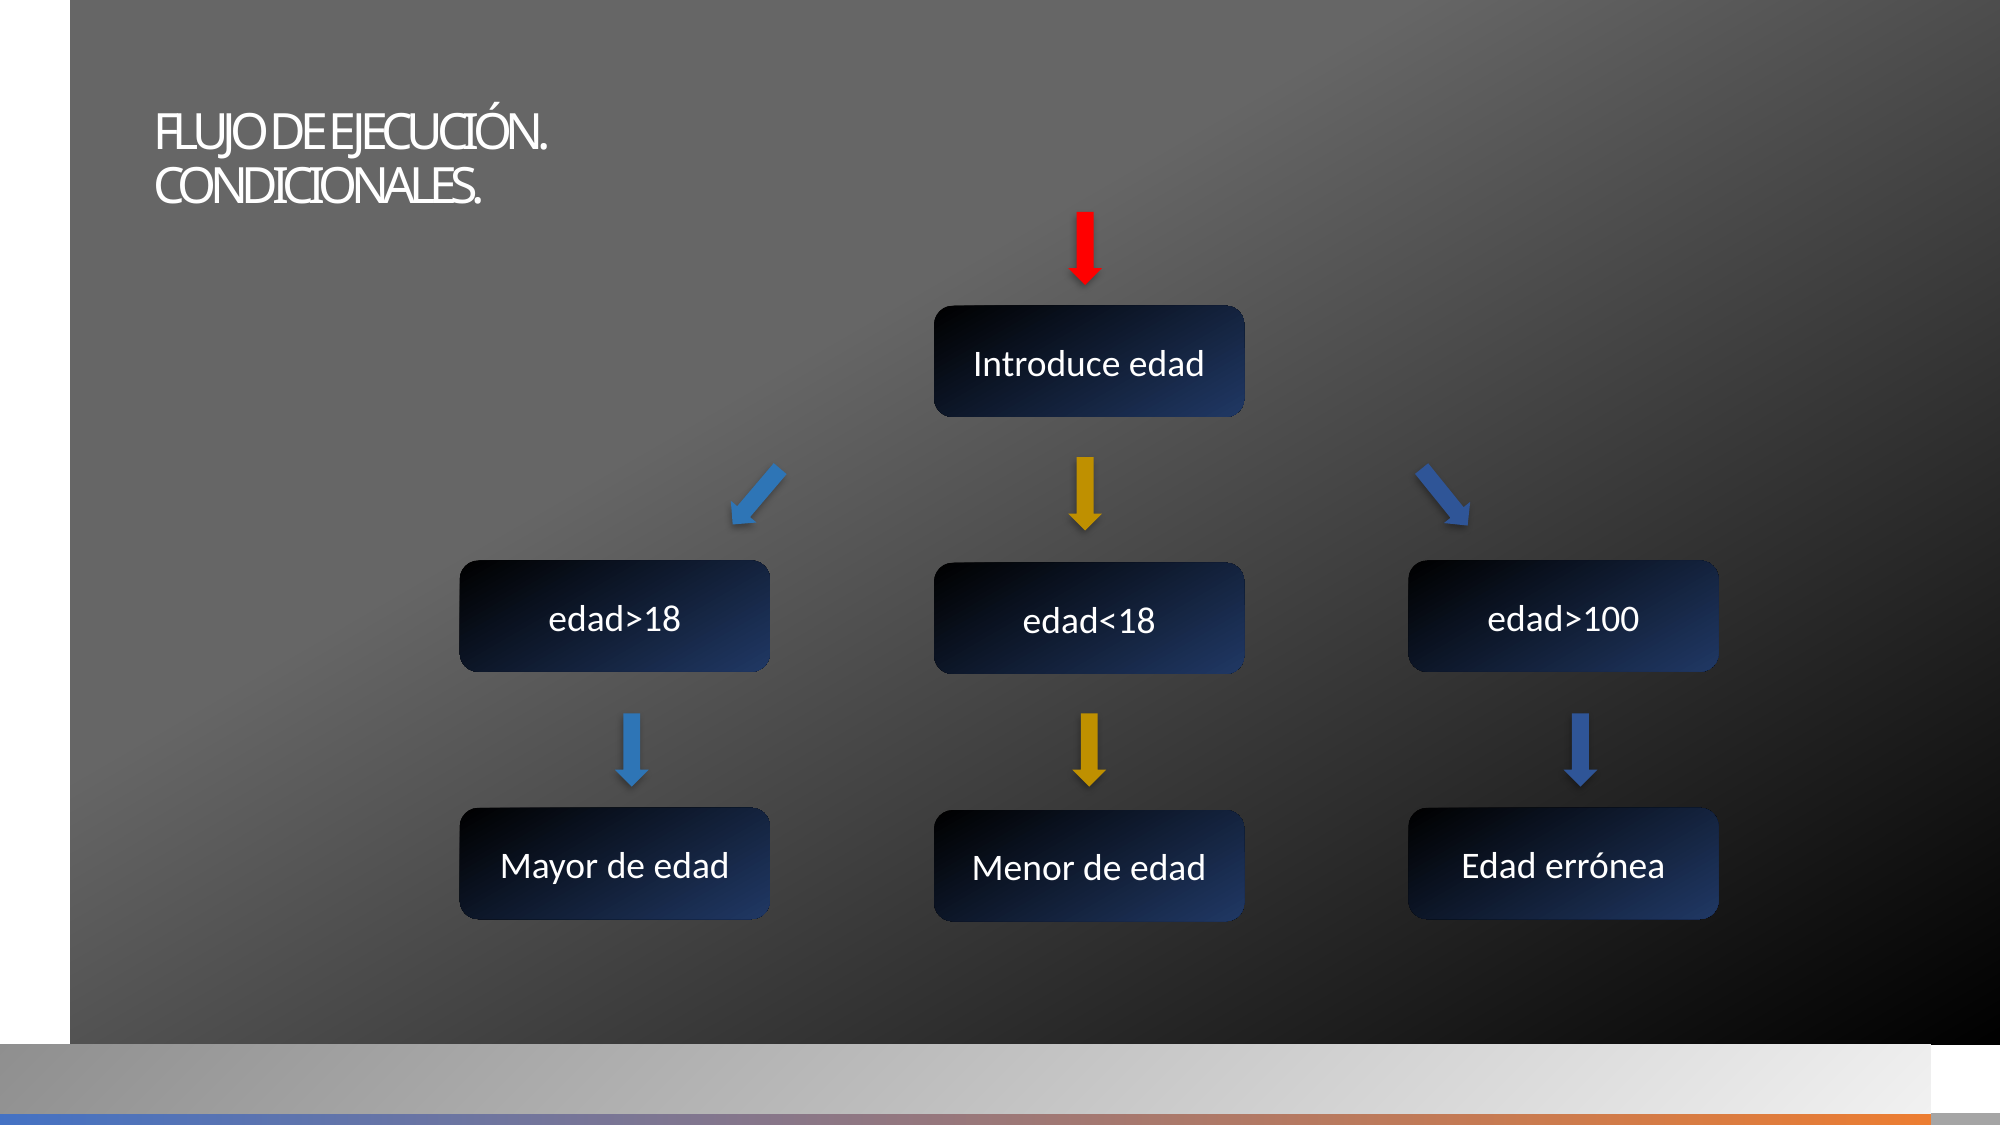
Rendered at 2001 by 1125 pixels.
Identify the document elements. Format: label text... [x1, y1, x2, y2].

text_box [1069, 712, 1109, 789]
text_box [729, 461, 789, 526]
text_box [1413, 461, 1472, 527]
text_box edad<18 [933, 561, 1246, 676]
text_box Menor de edad [933, 809, 1246, 923]
title FLUJO DE EJECUCIÓN. CONDICIONALES. [138, 39, 592, 223]
text_box Edad errónea [1407, 806, 1720, 921]
text_box [1065, 456, 1105, 532]
text_box [0, 1043, 1932, 1114]
text_box [1065, 210, 1105, 287]
text_box Mayor de edad [458, 806, 771, 921]
text_box edad>100 [1407, 559, 1720, 673]
text_box Introduce edad [933, 304, 1246, 419]
text_box [1561, 712, 1600, 789]
text_box [612, 712, 652, 789]
text_box edad>18 [458, 559, 771, 673]
